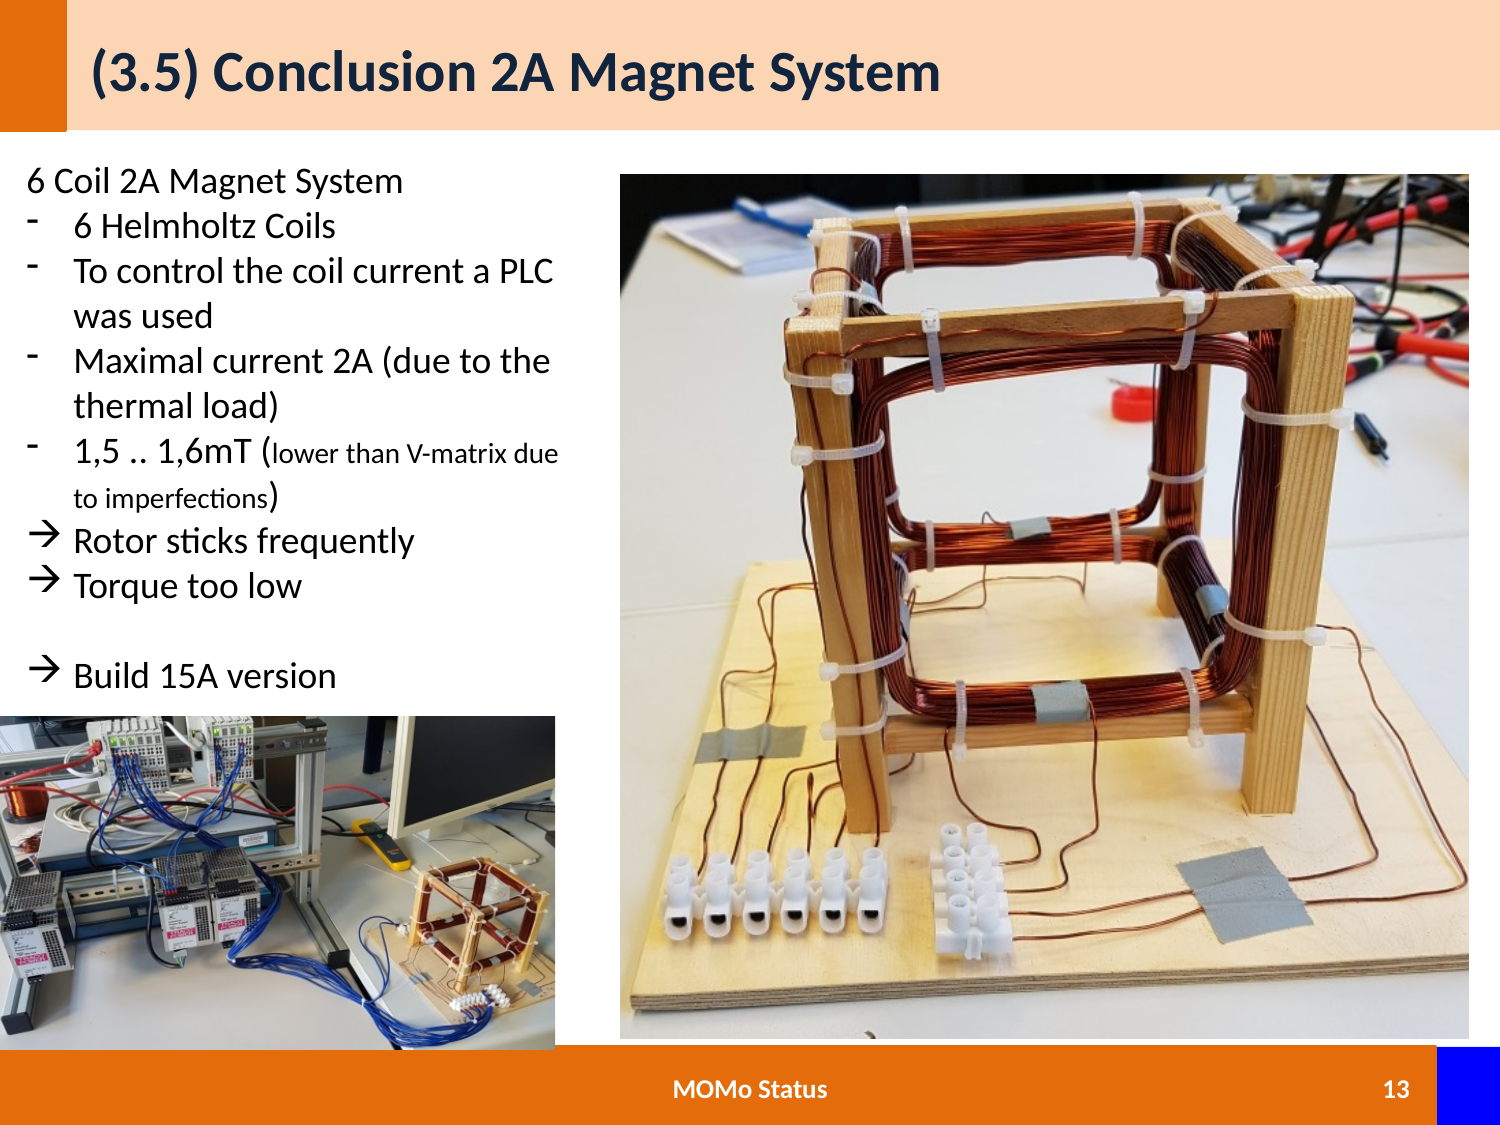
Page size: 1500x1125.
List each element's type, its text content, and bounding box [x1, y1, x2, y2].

text_box 6 Coil 2A Magnet System 6 Helmholtz Coils To control the coil current a PLC was used Maximal current 2A (due to the thermal load) 1,5 .. 1,6mT (lower than V-matrix due to imperfections) Rotor sticks frequently Torque too low Build 15A version [11, 148, 597, 704]
picture [0, 715, 556, 1050]
picture [619, 174, 1470, 1039]
slide_number 13 [1074, 1057, 1425, 1118]
footer MOMo Status [512, 1057, 988, 1118]
title (3.5) Conclusion 2A Magnet System [75, 0, 1425, 138]
